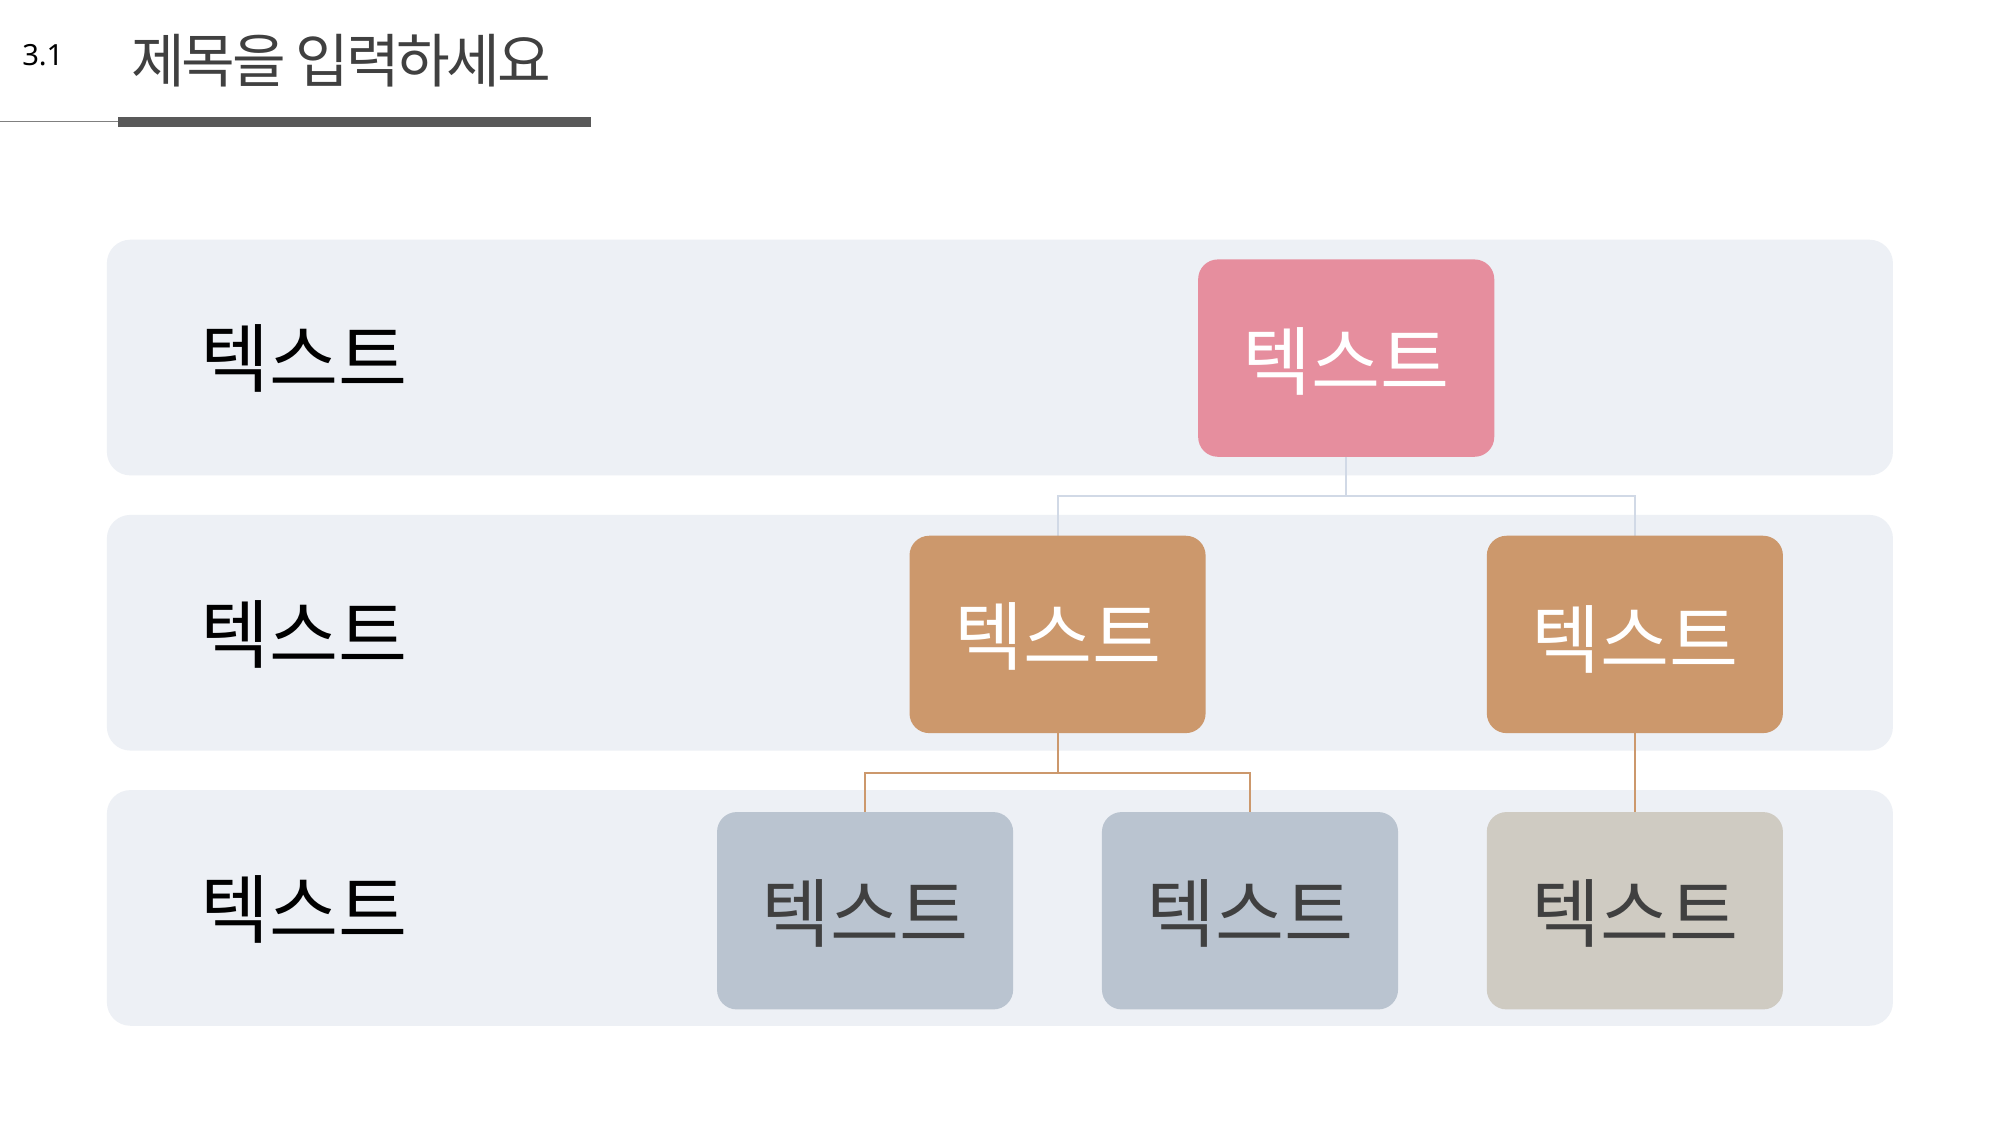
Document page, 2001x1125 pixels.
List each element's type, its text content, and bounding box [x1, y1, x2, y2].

text_box 텍스트 [1516, 585, 1754, 690]
text_box [106, 514, 1057, 751]
text_box [864, 733, 1057, 811]
text_box [908, 534, 1207, 735]
text_box 텍스트 [1516, 859, 1754, 964]
text_box 텍스트 [1227, 307, 1465, 412]
text_box 텍스트 [746, 859, 984, 964]
text_box 제목을 입력하세요 [116, 16, 566, 102]
text_box 텍스트 [939, 582, 1176, 687]
text_box [1100, 811, 1400, 1011]
text_box [1197, 258, 1496, 458]
text_box [106, 239, 1893, 476]
text_box [1485, 811, 1784, 1011]
text_box [106, 790, 1893, 1026]
text_box [1485, 534, 1784, 735]
text_box [716, 811, 1015, 1011]
text_box 텍스트 [1131, 859, 1369, 964]
text_box 텍스트 [185, 304, 423, 410]
text_box [1057, 456, 1346, 534]
text_box [1065, 514, 1634, 751]
text_box [1345, 456, 1636, 534]
text_box 3.1 [7, 28, 79, 79]
text_box 텍스트 [185, 579, 423, 685]
text_box 텍스트 [185, 854, 423, 960]
text_box [1057, 733, 1251, 811]
text_box [1636, 514, 1893, 751]
